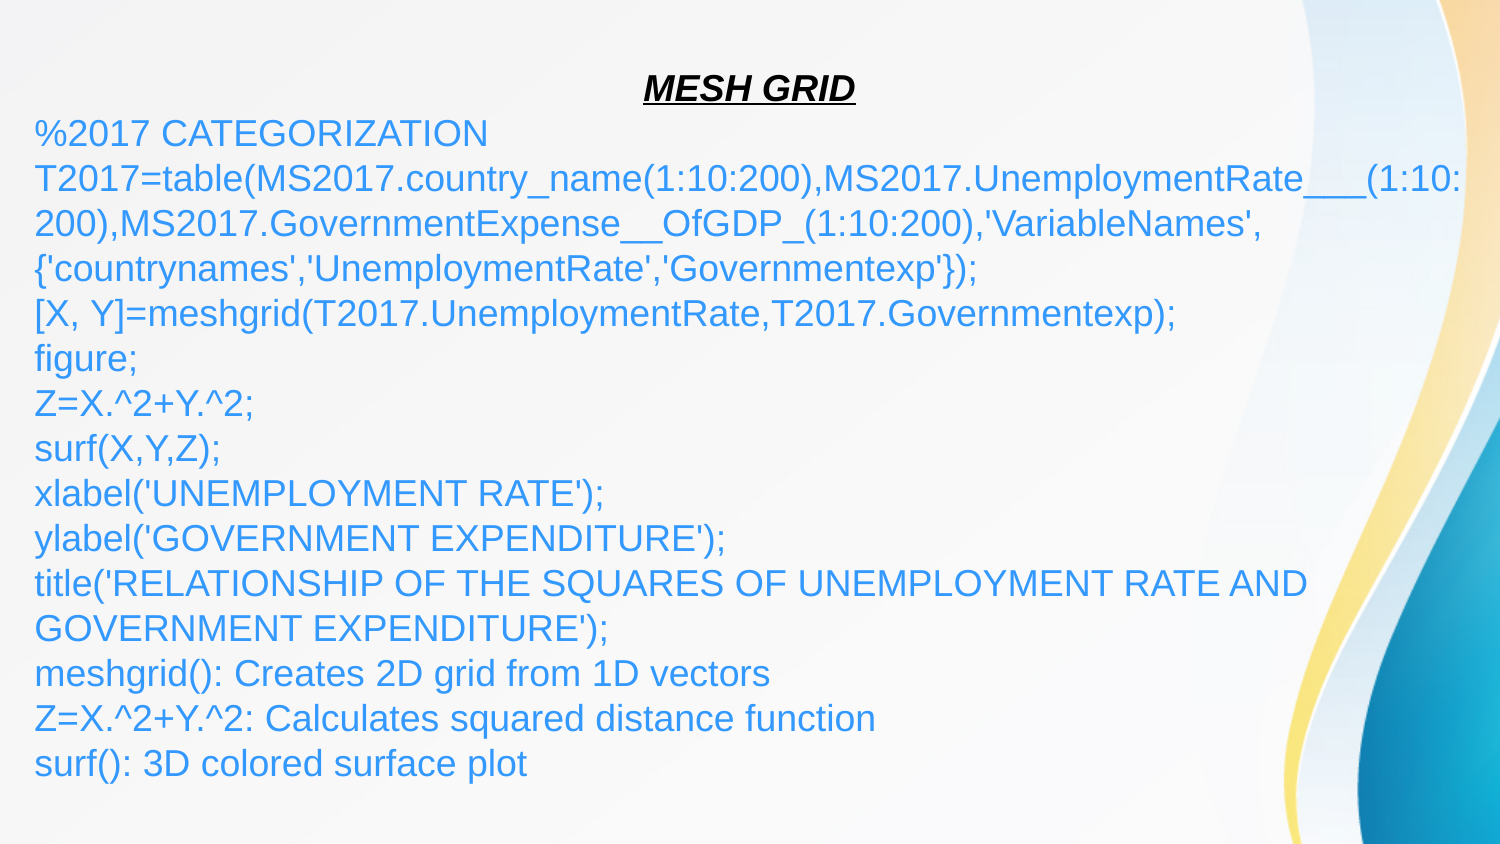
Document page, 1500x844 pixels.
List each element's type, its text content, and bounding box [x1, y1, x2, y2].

picture [0, 0, 1500, 844]
text_box MESH GRID %2017 CATEGORIZATION T2017=table(MS2017.country_name(1:10:200),MS2017.UnemploymentRate___(1:10:200),MS2017.GovernmentExpense__OfGDP_(1:10:200),'VariableNames',{'countrynames','UnemploymentRate','Governmentexp'}); [X, Y]=meshgrid(T2017.UnemploymentRate,T2017.Governmentexp); figure; Z=X.^2+Y.^2; surf(X,Y,Z); xlabel('UNEMPLOYMENT RATE'); ylabel('GOVERNMENT EXPENDITURE'); title('RELATIONSHIP OF THE SQUARES OF UNEMPLOYMENT RATE AND GOVERNMENT EXPENDITURE'); meshgrid(): Creates 2D grid from 1D vectors Z=X.^2+Y.^2: Calculates squared distance function surf(): 3D colored surface plot [19, 56, 1480, 836]
